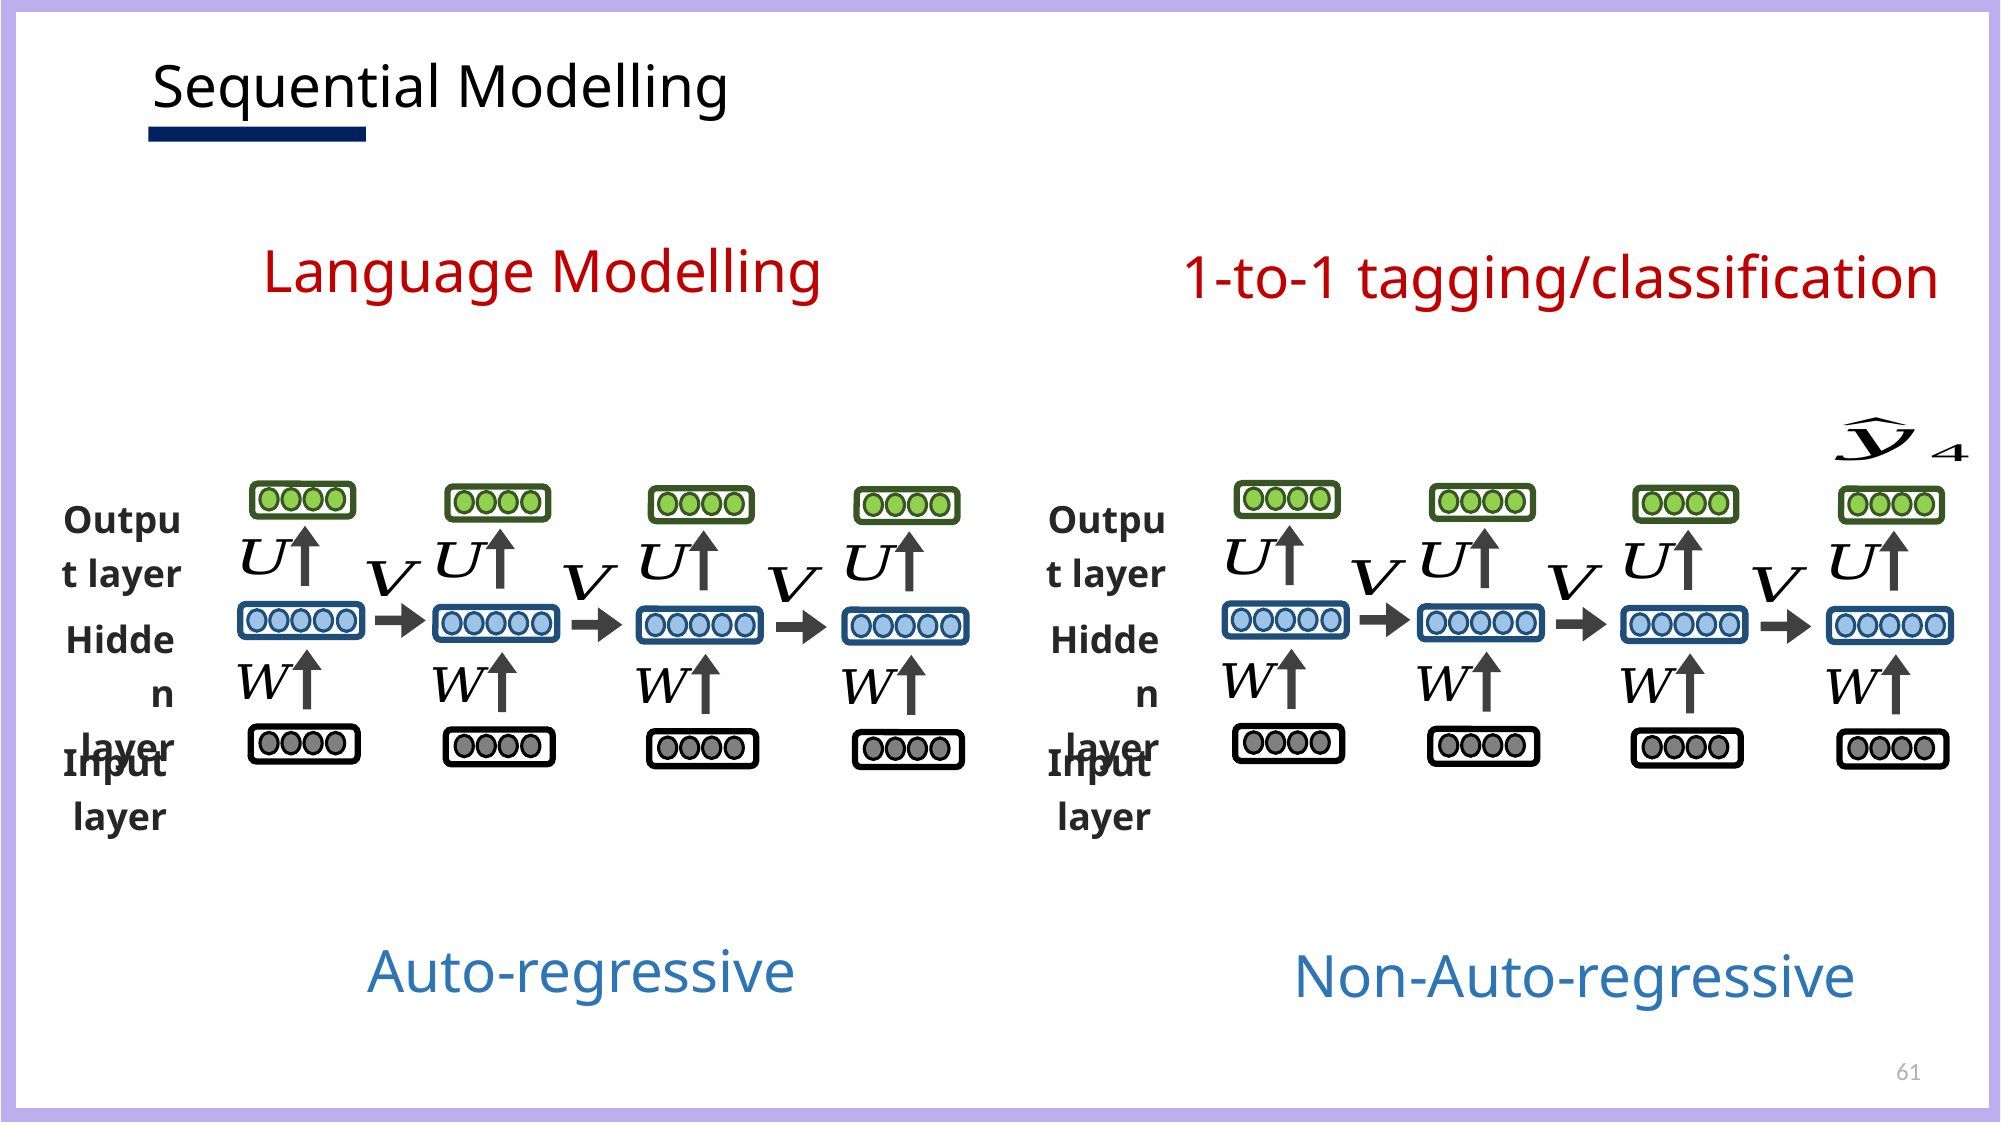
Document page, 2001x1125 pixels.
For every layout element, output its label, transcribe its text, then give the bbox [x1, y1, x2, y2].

text_box [1505, 733, 1526, 758]
text_box [1272, 523, 1307, 587]
text_box Output layer [1027, 479, 1182, 529]
text_box [1642, 735, 1663, 759]
text_box [441, 611, 463, 636]
text_box [1492, 610, 1514, 635]
text_box [1634, 486, 1738, 522]
text_box [1274, 647, 1309, 710]
text_box [249, 725, 359, 763]
text_box [268, 608, 290, 633]
text_box [1759, 607, 1814, 646]
text_box [711, 613, 733, 637]
text_box [1838, 730, 1948, 768]
text_box Hidden layer [34, 599, 191, 650]
text_box [246, 608, 268, 633]
text_box [434, 605, 559, 641]
text_box [531, 611, 552, 636]
text_box [1429, 727, 1539, 765]
text_box [1482, 733, 1503, 758]
text_box 1-to-1 tagging/classification [1166, 240, 1962, 421]
text_box [688, 652, 723, 715]
text_box [1231, 608, 1252, 632]
text_box [1629, 612, 1651, 637]
text_box [288, 523, 322, 587]
text_box [1673, 612, 1695, 637]
text_box [483, 526, 517, 590]
text_box [917, 614, 938, 638]
text_box [1840, 487, 1944, 523]
text_box [1877, 528, 1911, 592]
text_box [929, 736, 951, 761]
text_box [1555, 604, 1609, 644]
text_box [1223, 602, 1348, 638]
text_box [520, 734, 541, 758]
text_box [239, 602, 364, 639]
text_box [1469, 649, 1504, 713]
text_box [1426, 610, 1447, 635]
text_box [1879, 613, 1900, 638]
text_box [1470, 610, 1491, 635]
text_box [280, 731, 302, 755]
text_box [686, 528, 721, 592]
text_box [645, 613, 666, 637]
text_box Non-Auto-regressive [1218, 939, 1932, 1034]
text_box [940, 614, 961, 639]
text_box [873, 614, 894, 638]
text_box [657, 735, 678, 760]
text_box Input layer [45, 722, 183, 773]
text_box [1320, 608, 1342, 632]
text_box [851, 614, 872, 638]
text_box [907, 736, 928, 761]
text_box [1297, 608, 1319, 632]
text_box [336, 608, 357, 633]
text_box [1265, 730, 1286, 755]
text_box [313, 608, 334, 633]
text_box [1914, 736, 1935, 760]
text_box [895, 614, 916, 638]
text_box [1664, 735, 1685, 759]
text_box [373, 600, 428, 640]
text_box [1287, 730, 1308, 755]
text_box [648, 730, 758, 768]
text_box [463, 611, 485, 636]
text_box [1460, 733, 1481, 758]
text_box [1235, 482, 1339, 518]
text_box [444, 728, 554, 766]
text_box [1622, 607, 1747, 643]
text_box [701, 735, 722, 760]
text_box [1847, 736, 1869, 760]
text_box [1696, 612, 1717, 637]
text_box [853, 731, 963, 769]
text_box [1448, 610, 1469, 635]
text_box [1719, 612, 1740, 637]
text_box [508, 611, 529, 636]
text_box [1516, 611, 1537, 635]
text_box [775, 607, 829, 647]
text_box [302, 731, 324, 755]
text_box [290, 608, 312, 633]
text_box [570, 605, 625, 645]
text_box [454, 734, 475, 758]
text_box [892, 529, 927, 593]
text_box [1902, 613, 1923, 638]
text_box [1891, 736, 1913, 760]
text_box [1673, 651, 1707, 715]
text_box [1467, 526, 1502, 590]
text_box [1671, 528, 1705, 591]
text_box [1925, 613, 1946, 638]
text_box [843, 608, 968, 644]
text_box Auto-regressive [164, 934, 999, 1029]
text_box [1310, 730, 1331, 755]
text_box [863, 736, 884, 761]
text_box [258, 731, 280, 755]
text_box [1275, 608, 1296, 632]
text_box [667, 613, 688, 637]
slide_number 61 [1486, 1040, 1937, 1101]
text_box Output layer [43, 479, 198, 530]
text_box [689, 613, 710, 637]
text_box [1869, 736, 1891, 760]
text_box [637, 607, 762, 643]
text_box [1835, 613, 1856, 638]
text_box [498, 734, 519, 758]
text_box [251, 482, 355, 518]
text_box [649, 487, 753, 523]
text_box [485, 611, 507, 636]
text_box [485, 650, 519, 714]
text_box [1632, 729, 1742, 767]
text_box [476, 734, 497, 758]
text_box [1686, 735, 1707, 759]
text_box [1651, 612, 1673, 637]
text_box [325, 731, 346, 755]
text_box [679, 735, 700, 760]
title Sequential Modelling [137, 49, 1000, 154]
text_box [1879, 652, 1913, 716]
text_box Hidden layer [1019, 599, 1175, 650]
text_box [885, 736, 906, 761]
text_box [1234, 724, 1344, 762]
text_box [1253, 608, 1274, 632]
text_box [1243, 730, 1264, 755]
text_box Language Modelling [126, 234, 960, 329]
text_box [1708, 735, 1729, 759]
text_box [290, 647, 324, 711]
text_box [724, 735, 745, 760]
text_box [855, 488, 959, 524]
text_box [446, 485, 550, 521]
text_box [1430, 484, 1534, 520]
text_box [1828, 608, 1953, 644]
text_box [894, 653, 929, 716]
text_box [1438, 733, 1459, 758]
text_box [1358, 600, 1413, 640]
text_box [734, 613, 756, 638]
text_box [1857, 613, 1878, 638]
text_box Input layer [1029, 722, 1167, 772]
text_box [1418, 605, 1543, 641]
